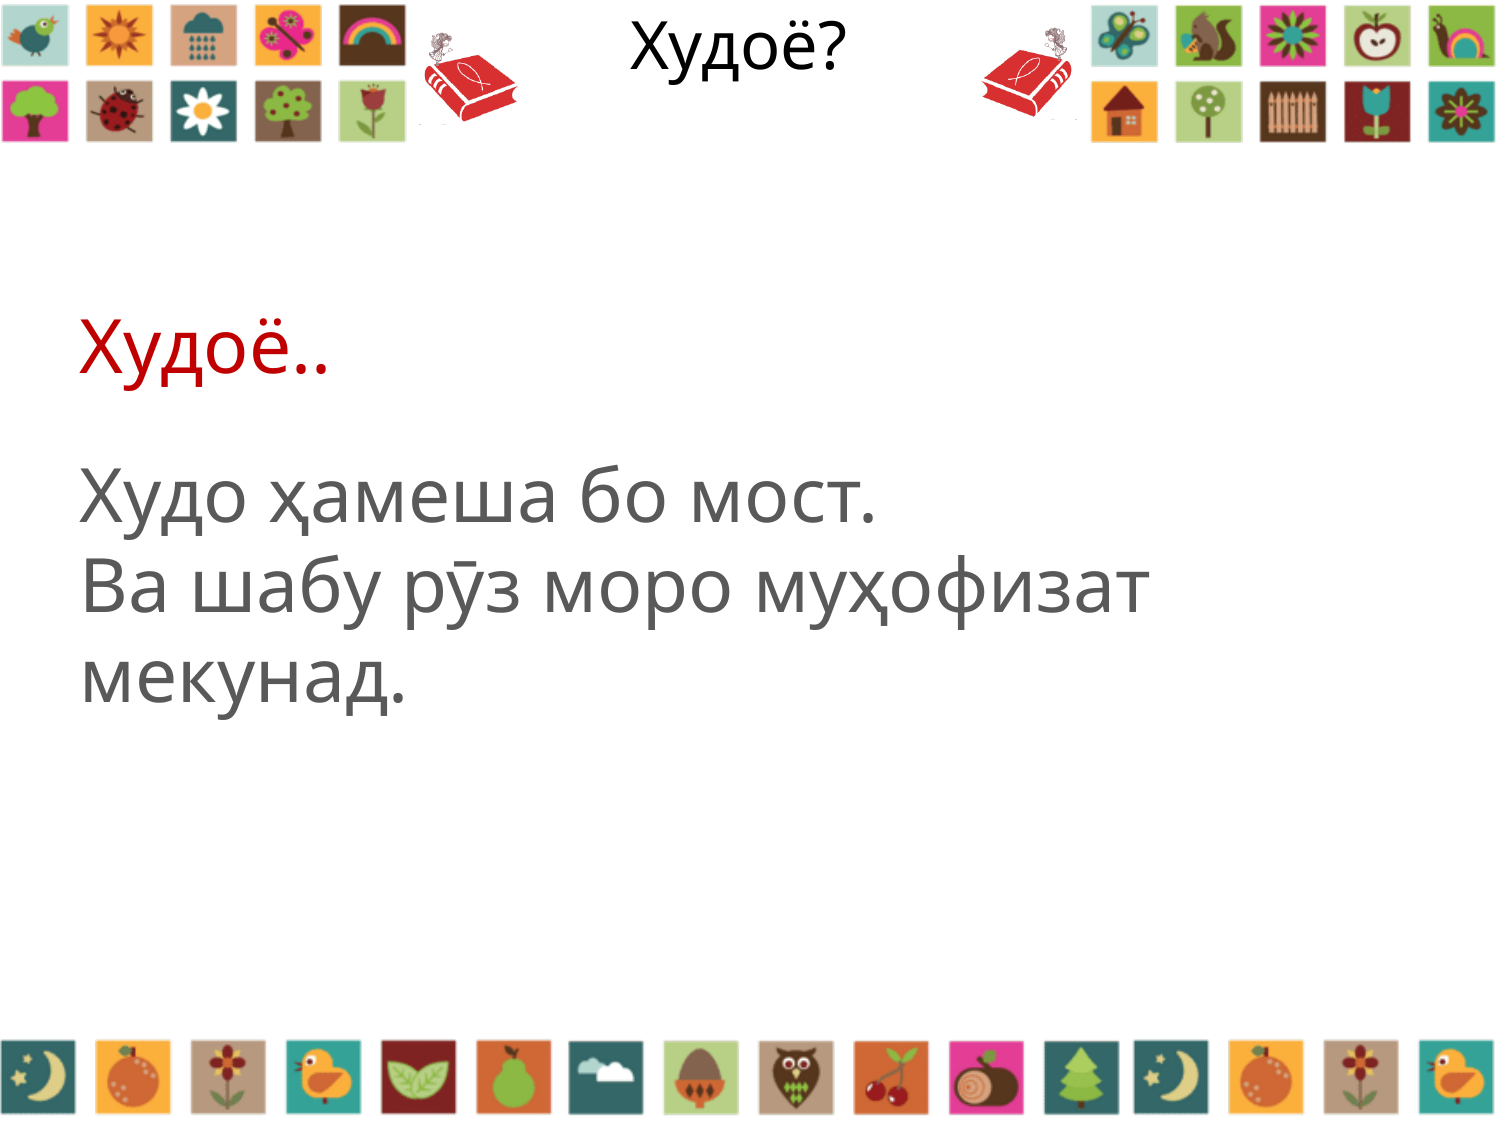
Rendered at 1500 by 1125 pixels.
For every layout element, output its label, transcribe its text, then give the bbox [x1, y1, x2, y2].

text_box Худо ҳамеша бо мост. Ва шабу рӯз моро муҳофизат мекунад. [64, 440, 1412, 725]
text_box Худоё.. [64, 290, 1412, 396]
picture [950, 3, 1500, 150]
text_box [0, 1028, 1500, 1118]
text_box Худоё? [414, 0, 1080, 91]
picture [0, 3, 550, 150]
